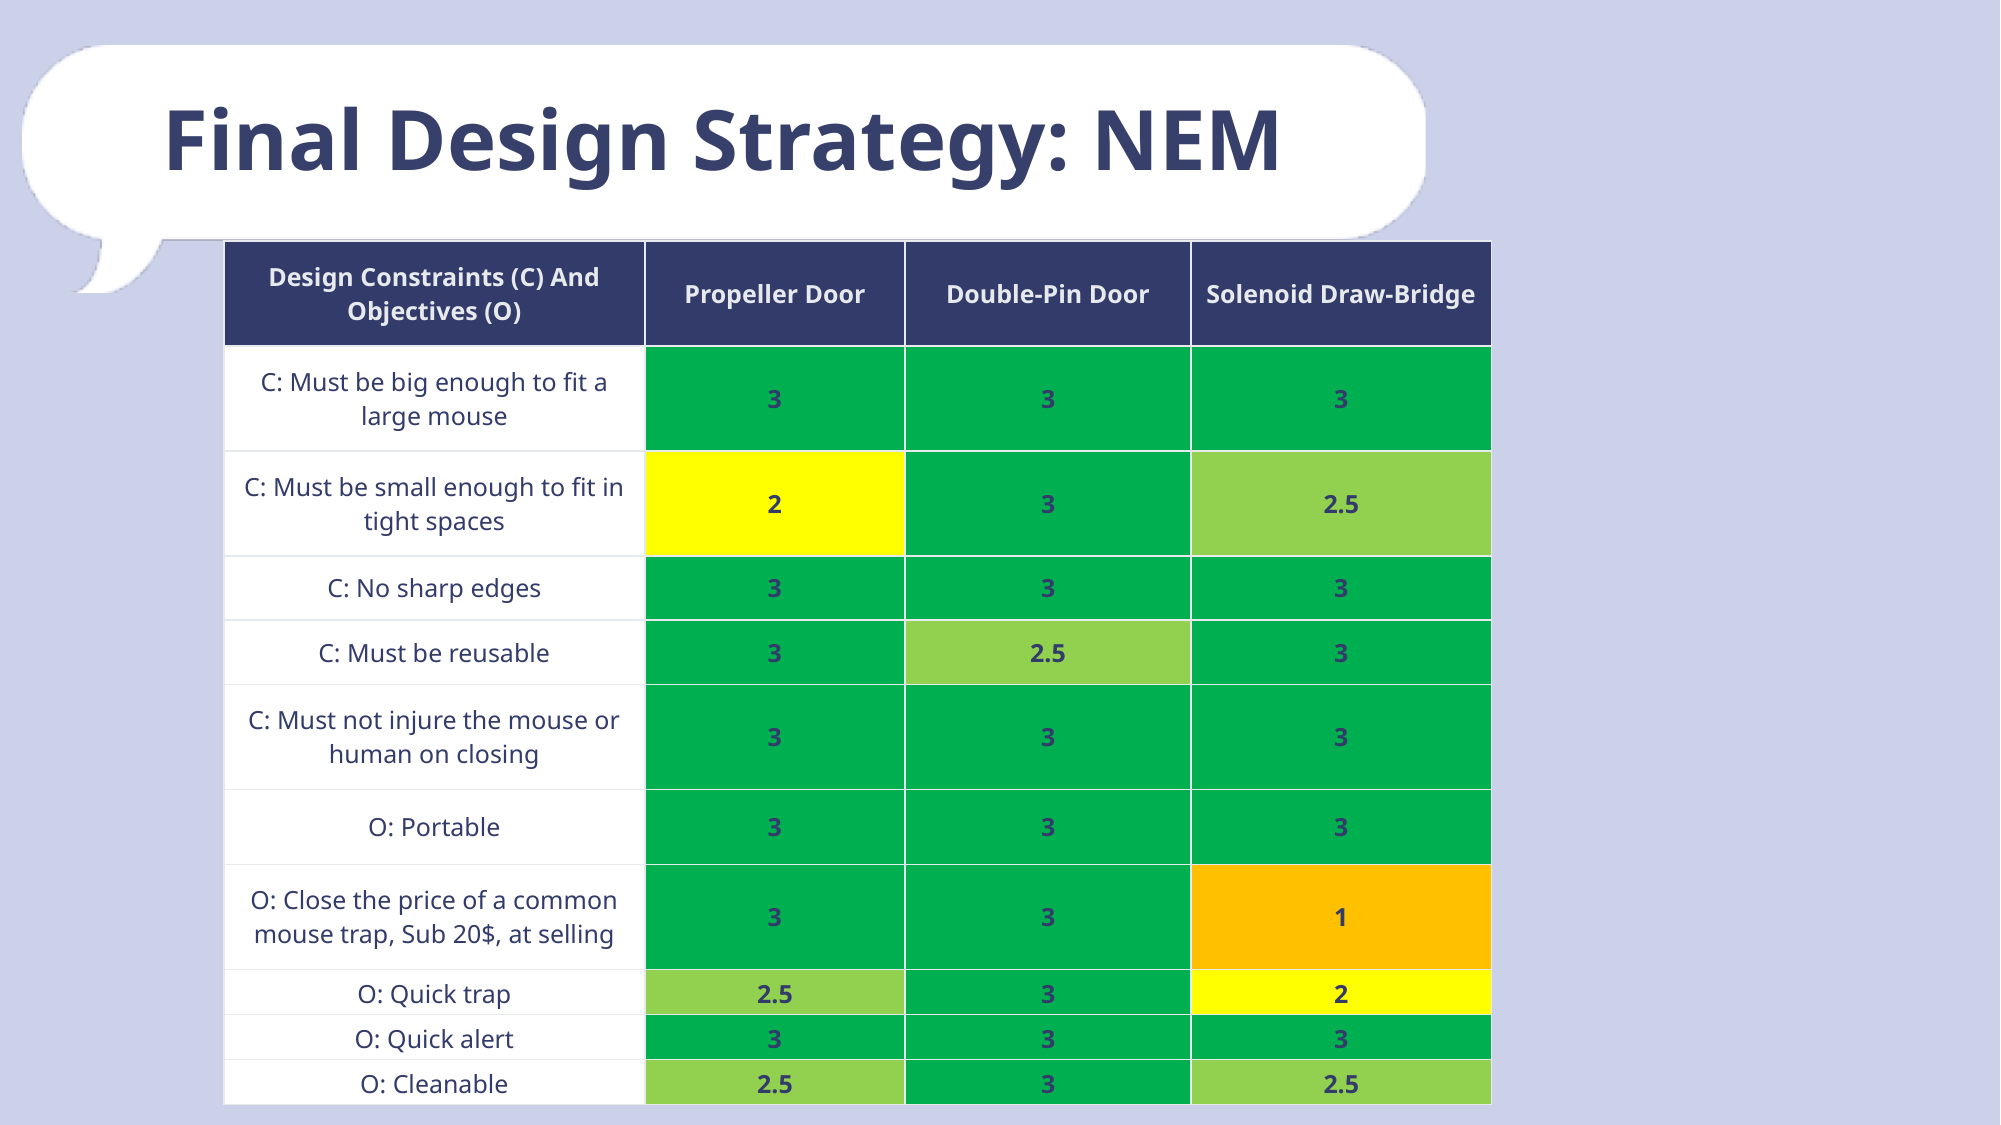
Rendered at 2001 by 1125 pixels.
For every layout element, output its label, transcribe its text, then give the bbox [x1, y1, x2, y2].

table_cell 3 [906, 865, 1190, 969]
table_cell O: Quick trap [225, 970, 644, 1014]
table_cell 2.5 [646, 1060, 904, 1104]
table_cell 3 [1192, 790, 1491, 864]
table_cell 3 [646, 790, 904, 864]
table_cell C: No sharp edges [225, 557, 644, 619]
table_cell C: Must be reusable [225, 621, 644, 684]
table_cell 2 [646, 452, 904, 555]
table_cell 2.5 [646, 970, 904, 1014]
table_cell 3 [906, 970, 1190, 1014]
table_cell 3 [646, 621, 904, 684]
table_cell 3 [646, 1015, 904, 1059]
table_header Design Constraints (C) And Objectives (O) [225, 294, 644, 345]
table_cell O: Portable [225, 790, 644, 864]
table_cell 3 [646, 557, 904, 619]
table_cell C: Must be big enough to fit a large mouse [225, 347, 644, 450]
table_cell 3 [1192, 557, 1491, 619]
table_cell 3 [906, 790, 1190, 864]
table_cell 2.5 [1192, 452, 1491, 555]
table_cell 3 [906, 347, 1190, 450]
table_header Double-Pin Door [906, 294, 1190, 345]
table_cell O: Quick alert [225, 1015, 644, 1059]
table_cell 3 [906, 557, 1190, 619]
table_header Solenoid Draw-Bridge [1192, 242, 1491, 345]
table_cell 3 [906, 1015, 1190, 1059]
table_header Propeller Door [646, 294, 904, 345]
table_cell C: Must not injure the mouse or human on closing [225, 685, 644, 789]
table_cell 2 [1192, 970, 1491, 1014]
table_cell 3 [1192, 685, 1491, 789]
table_cell C: Must be small enough to fit in tight spaces [225, 452, 644, 555]
table_cell 3 [646, 685, 904, 789]
table_cell 3 [1192, 1015, 1491, 1059]
table_cell 3 [906, 685, 1190, 789]
table_cell 1 [1192, 865, 1491, 969]
table_cell 2.5 [1192, 1060, 1491, 1104]
table_cell 2.5 [906, 621, 1190, 684]
table_cell O: Close the price of a common mouse trap, Sub 20$, at selling [225, 865, 644, 969]
table_cell 3 [906, 1060, 1190, 1104]
table_cell 3 [906, 452, 1190, 555]
picture [21, 44, 1427, 294]
table_cell 3 [646, 347, 904, 450]
table_cell 3 [1192, 621, 1491, 684]
table_cell 3 [646, 865, 904, 969]
table_cell 3 [1192, 347, 1491, 450]
table_cell O: Cleanable [225, 1060, 644, 1104]
